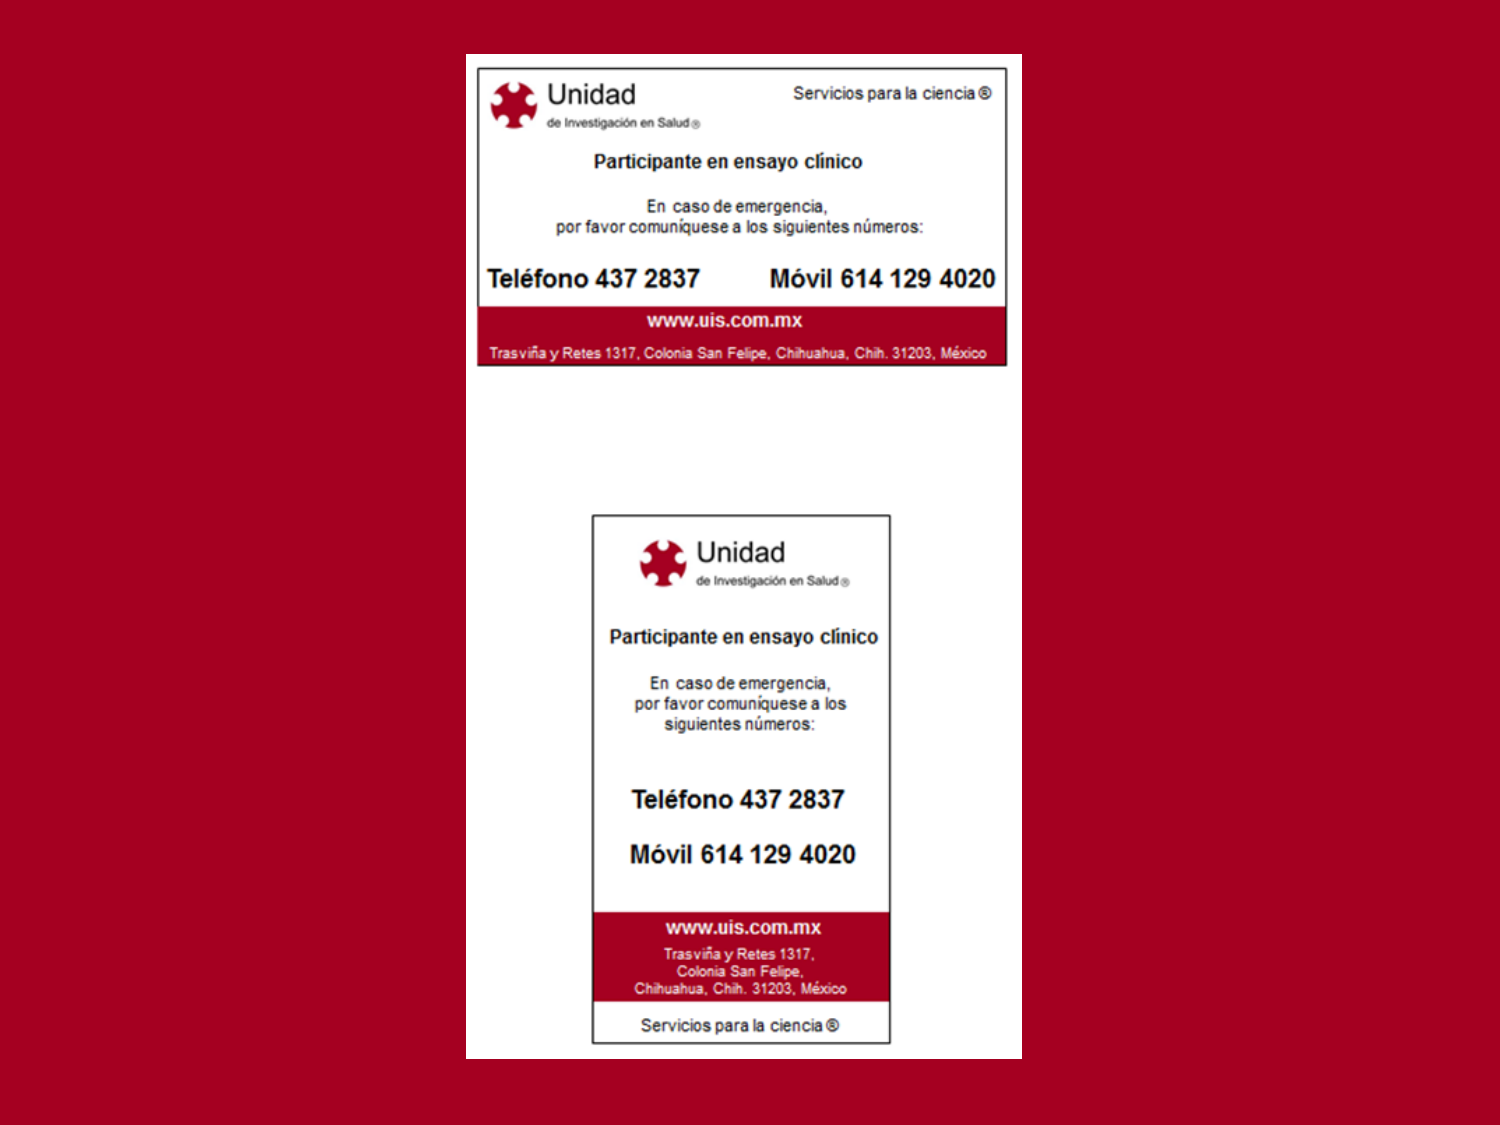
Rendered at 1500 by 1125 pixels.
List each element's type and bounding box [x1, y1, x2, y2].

picture [466, 54, 1022, 1060]
